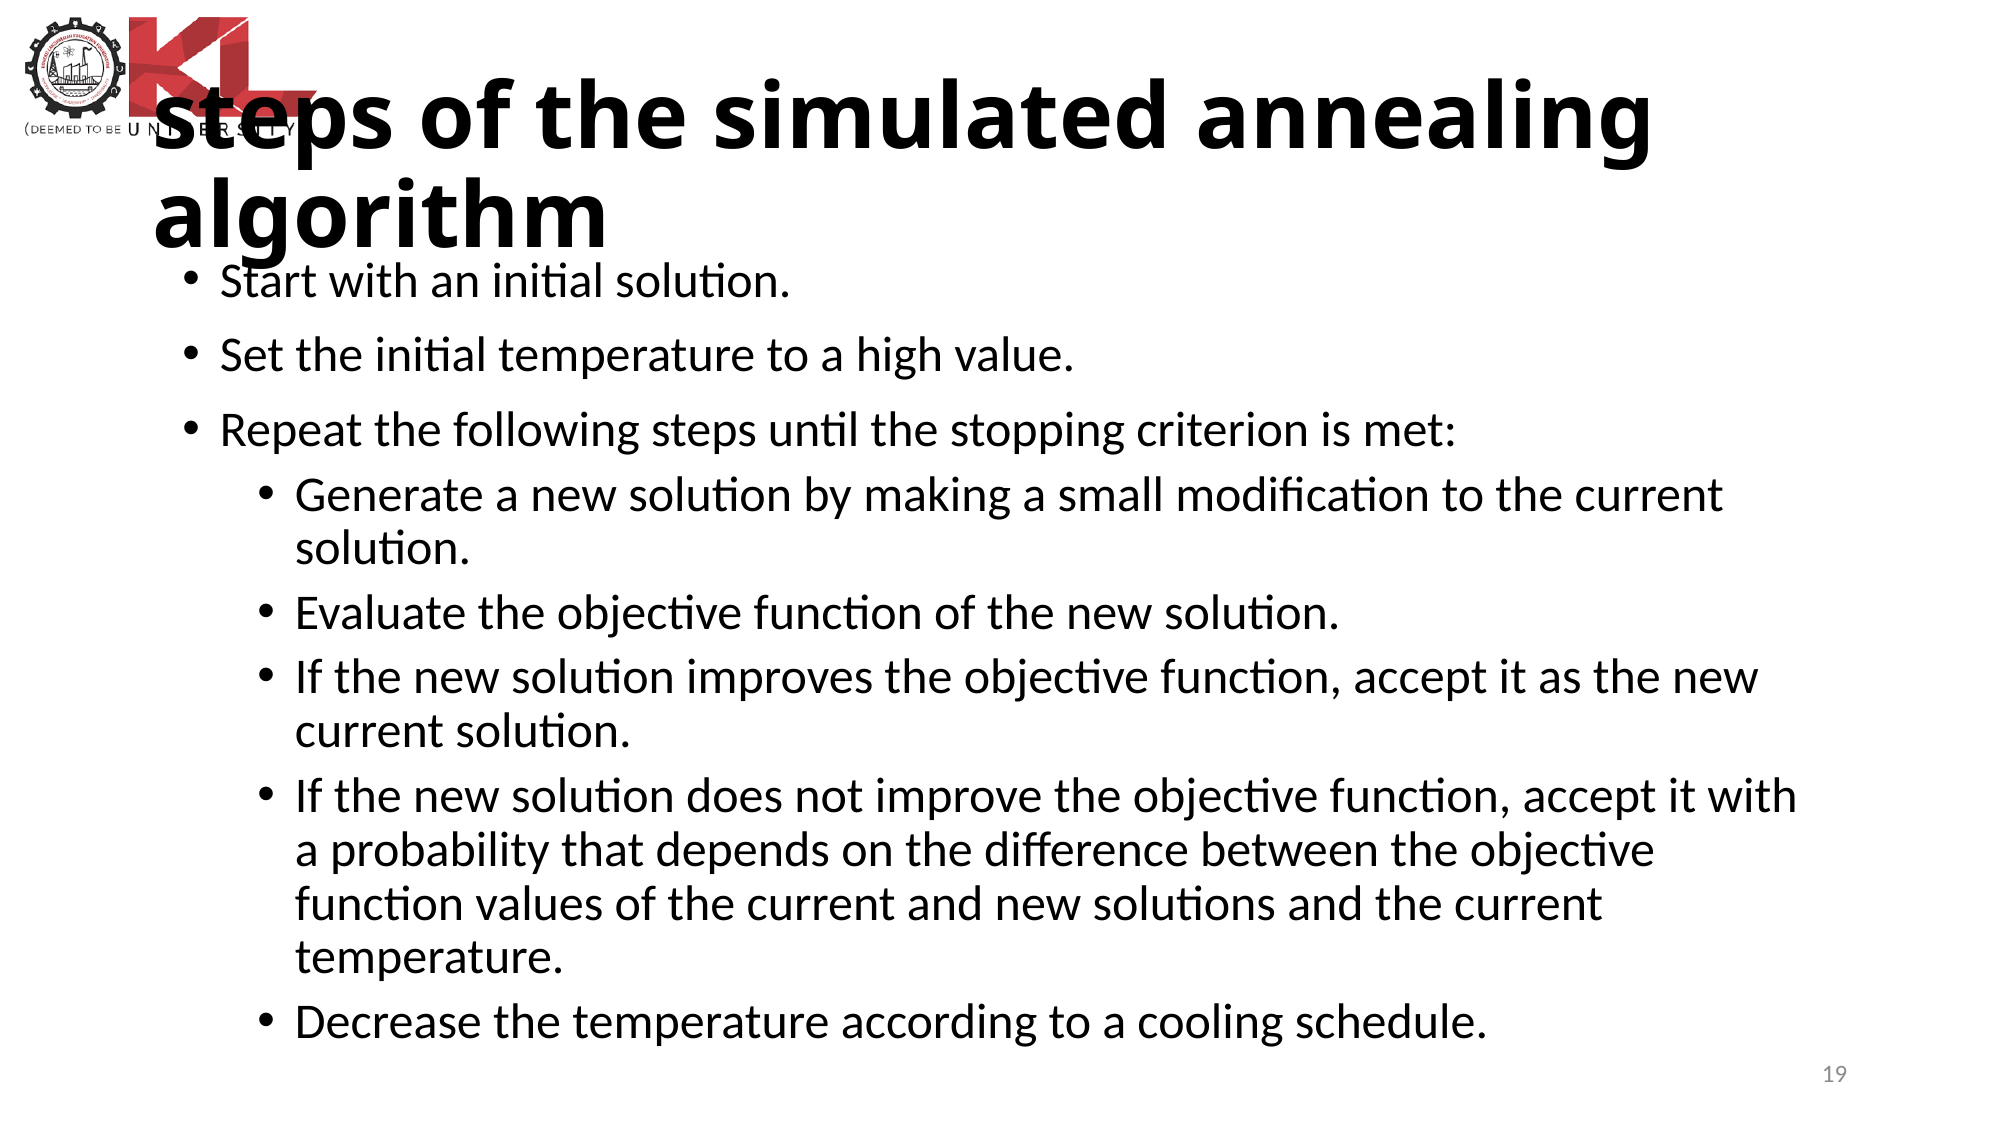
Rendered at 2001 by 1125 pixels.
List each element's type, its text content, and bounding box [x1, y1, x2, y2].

slide_number 19 [1412, 1042, 1863, 1103]
title steps of the simulated annealing algorithm [137, 59, 1863, 278]
list Start with an initial solution. Set the initial temperature to a high value. Repeat the following steps until the stopping criterion is met: Generate a new solution by making a small modification to the current solution. Evaluate the objective function of the new solution. If the new solution improves the objective function, accept it as the new current solution. If the new solution does not improve the objective function, accept it with a probability that depends on the difference between the objective function values of the current and new solutions and the current temperature. Decrease the temperature according to a cooling schedule. [167, 246, 1833, 909]
picture [25, 17, 317, 136]
